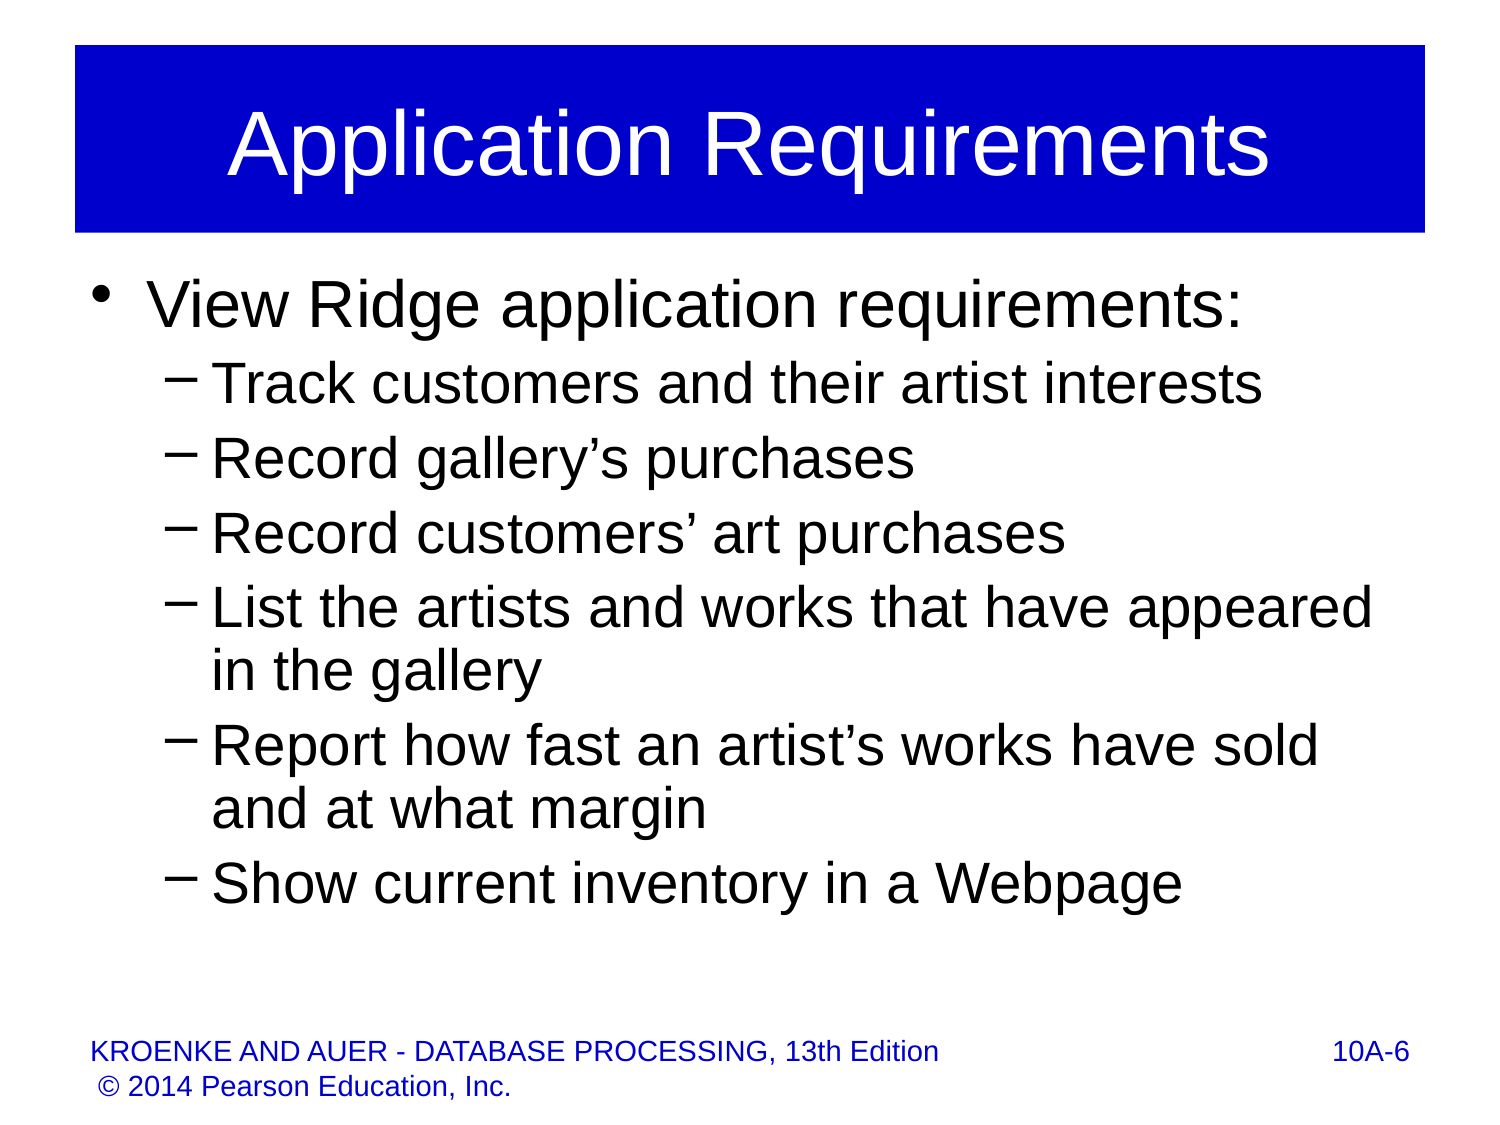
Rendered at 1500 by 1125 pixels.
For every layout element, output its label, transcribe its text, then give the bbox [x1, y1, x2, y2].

title Application Requirements [75, 45, 1425, 233]
footer KROENKE AND AUER - DATABASE PROCESSING, 13th Edition © 2014 Pearson Education, Inc. [74, 1024, 963, 1104]
list View Ridge application requirements: Track customers and their artist interests Record gallery’s purchases Record customers’ art purchases List the artists and works that have appeared in the gallery Report how fast an artist’s works have sold and at what margin Show current inventory in a Webpage [75, 262, 1425, 1005]
slide_number 10A-6 [1074, 1024, 1426, 1103]
